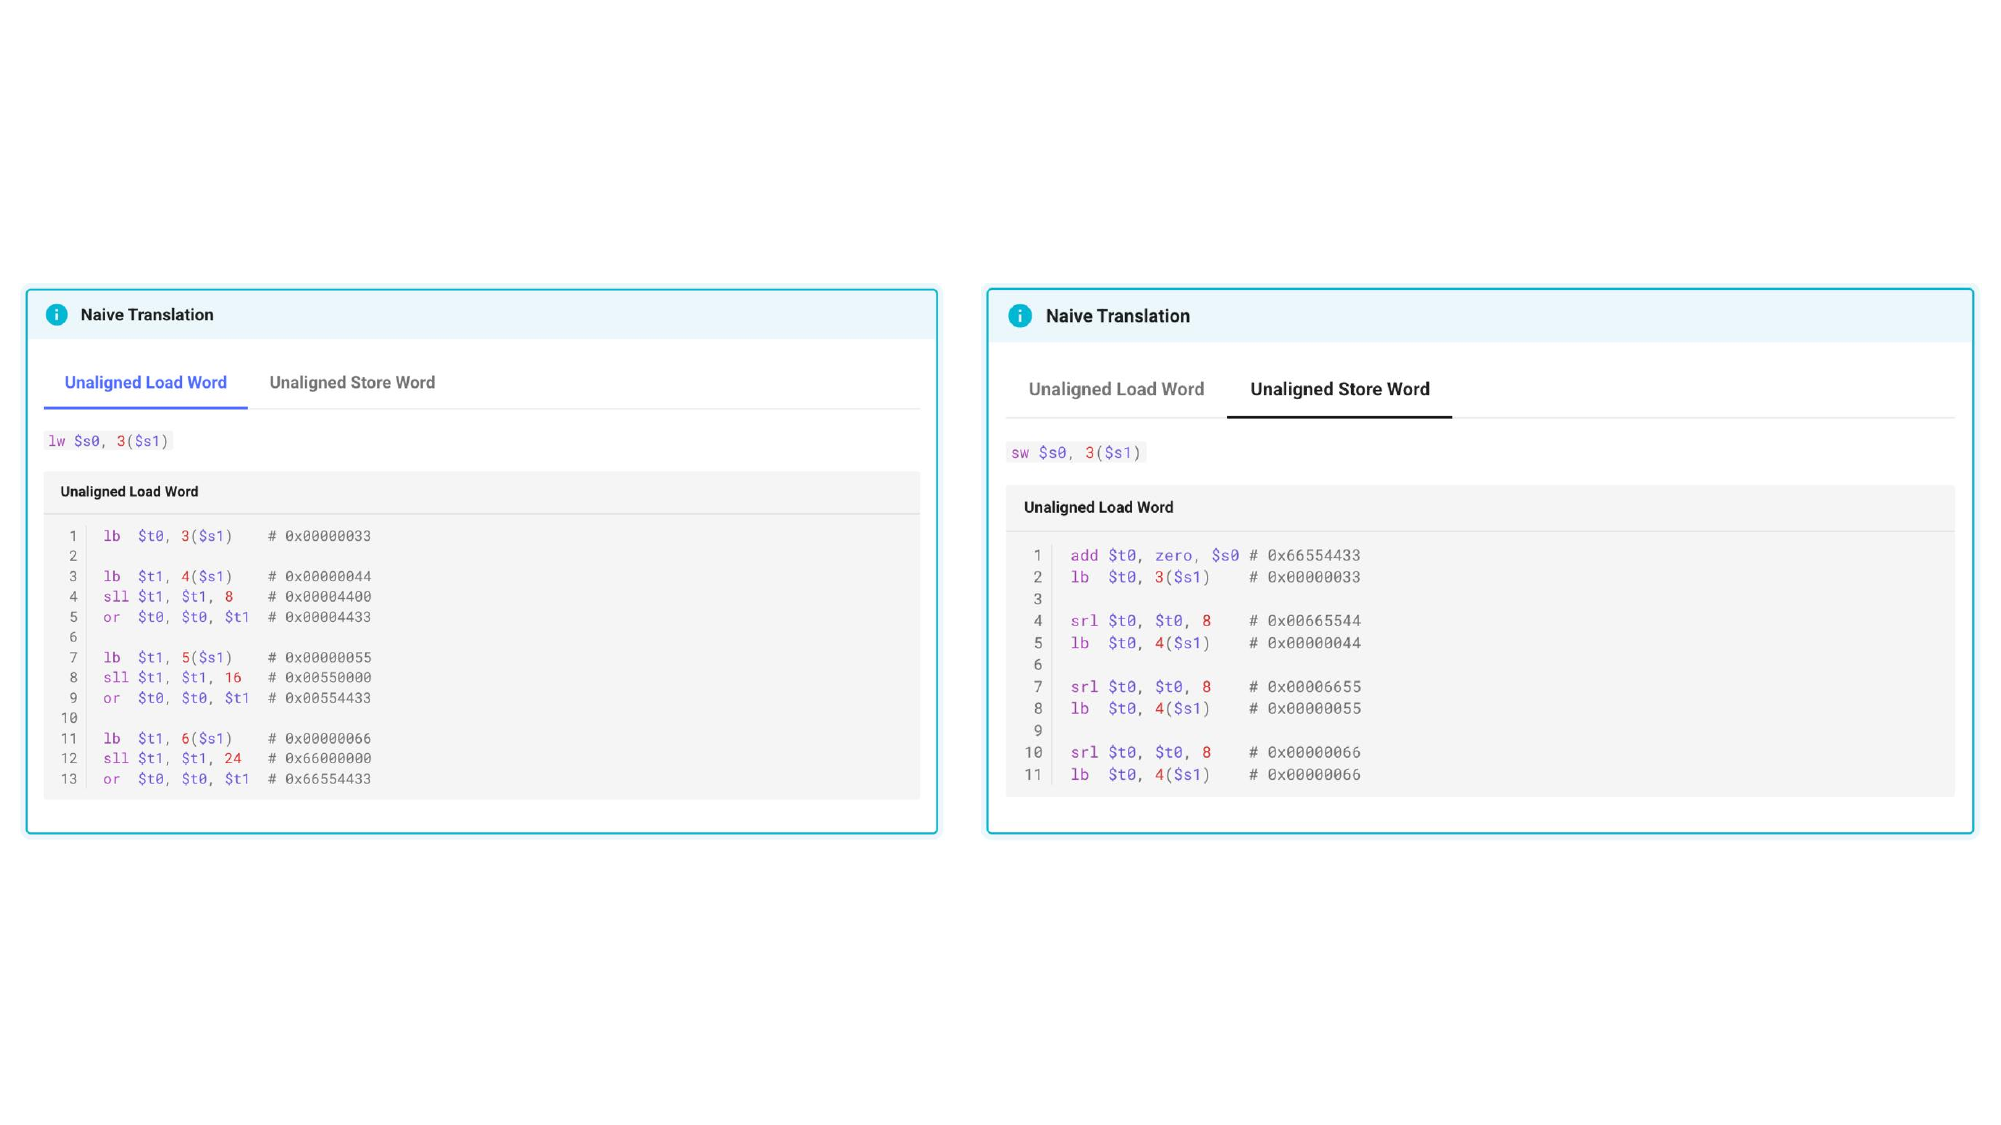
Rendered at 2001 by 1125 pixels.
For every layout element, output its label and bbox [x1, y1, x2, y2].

picture [980, 283, 1982, 842]
picture [18, 283, 946, 842]
